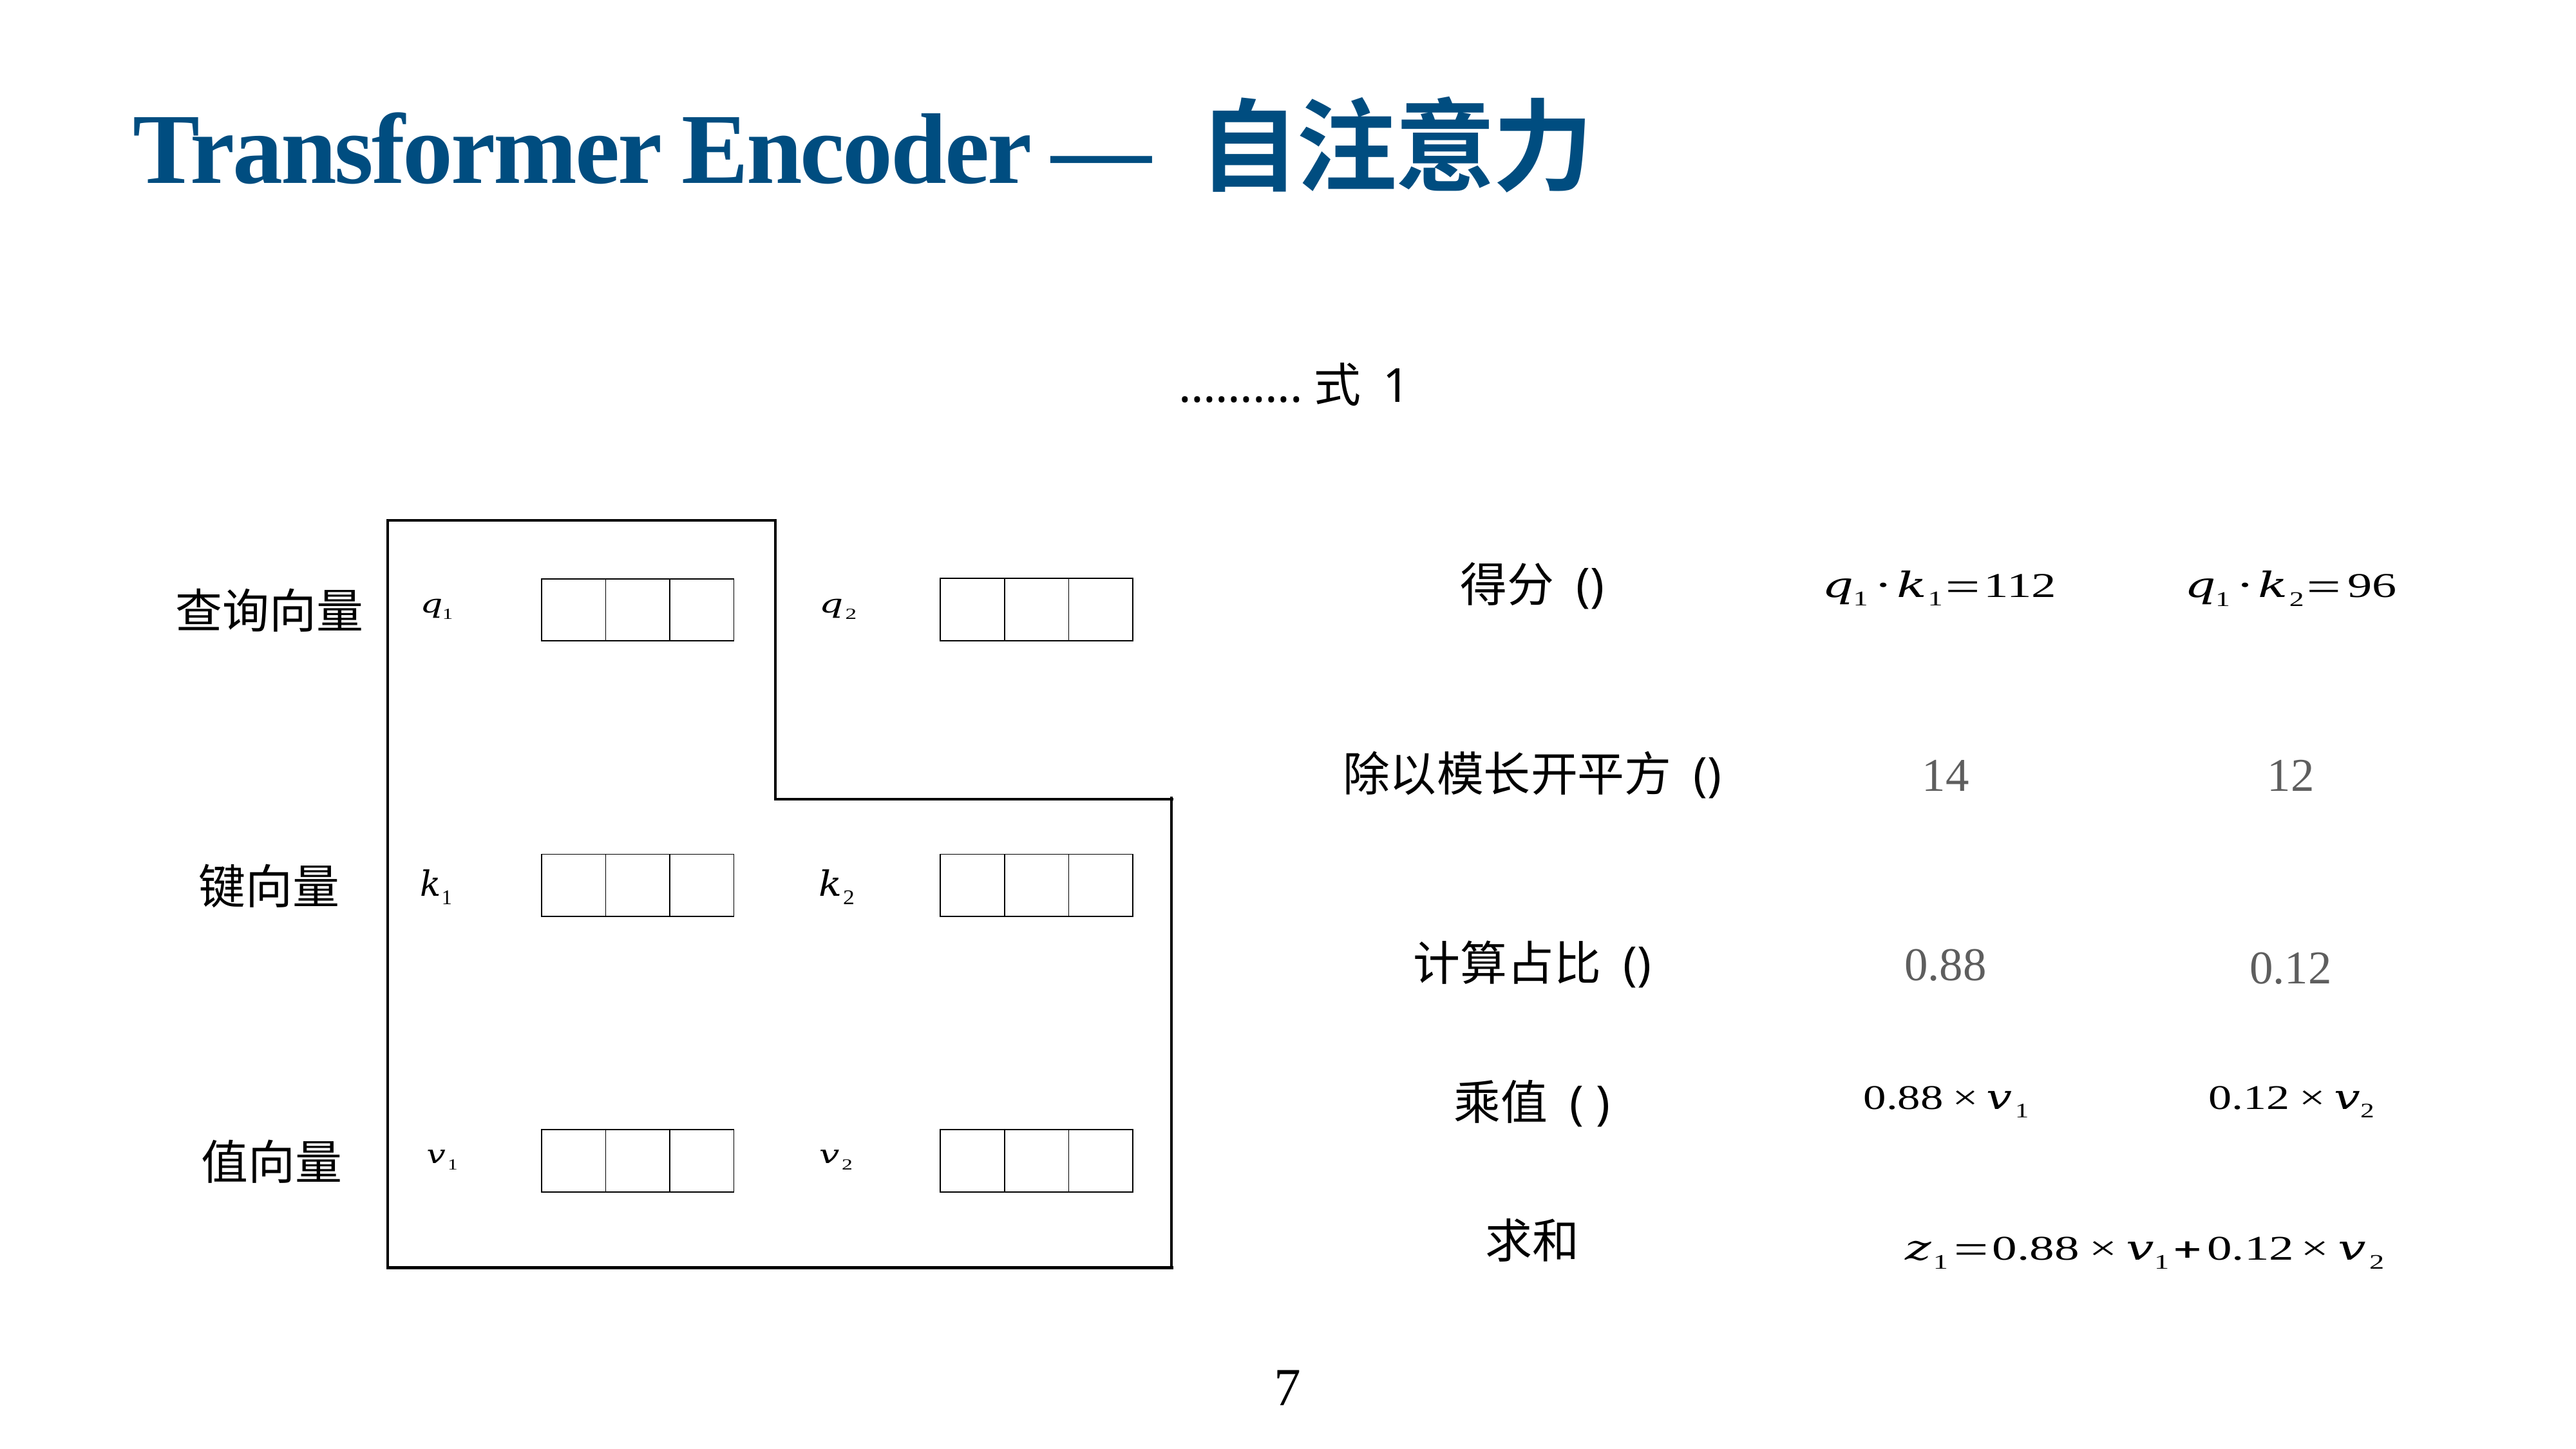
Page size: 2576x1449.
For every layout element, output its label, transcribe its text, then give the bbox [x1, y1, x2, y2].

text_box 0.12 [2244, 931, 2338, 999]
text_box 求和 [1479, 1206, 1585, 1273]
text_box 查询向量 [169, 575, 369, 643]
table_header [606, 1130, 669, 1191]
text_box 12 [2262, 739, 2320, 806]
table_header [1069, 855, 1132, 916]
table_header [1005, 579, 1068, 640]
table_header [1005, 855, 1068, 916]
title Transformer Encoder — 自注意力 [127, 100, 2449, 252]
text_box 值向量 [196, 1127, 348, 1195]
table_header [1005, 1130, 1068, 1191]
text_box 14 [1917, 739, 1975, 806]
text_box 7 [1268, 1346, 1307, 1422]
table_header [542, 855, 605, 916]
table_header [670, 855, 734, 916]
table_header [542, 1130, 605, 1191]
table_header [542, 580, 605, 640]
text_box 键向量 [193, 851, 346, 919]
table_header [941, 1130, 1004, 1191]
table_header [670, 1130, 734, 1191]
table_header [1069, 579, 1132, 640]
text_box 0.88 [1899, 928, 1993, 996]
table_header [941, 579, 1004, 640]
table_header [606, 855, 669, 916]
table_header [1069, 1130, 1132, 1191]
table_header [606, 580, 669, 640]
table_header [670, 580, 734, 640]
table_header [941, 855, 1004, 916]
